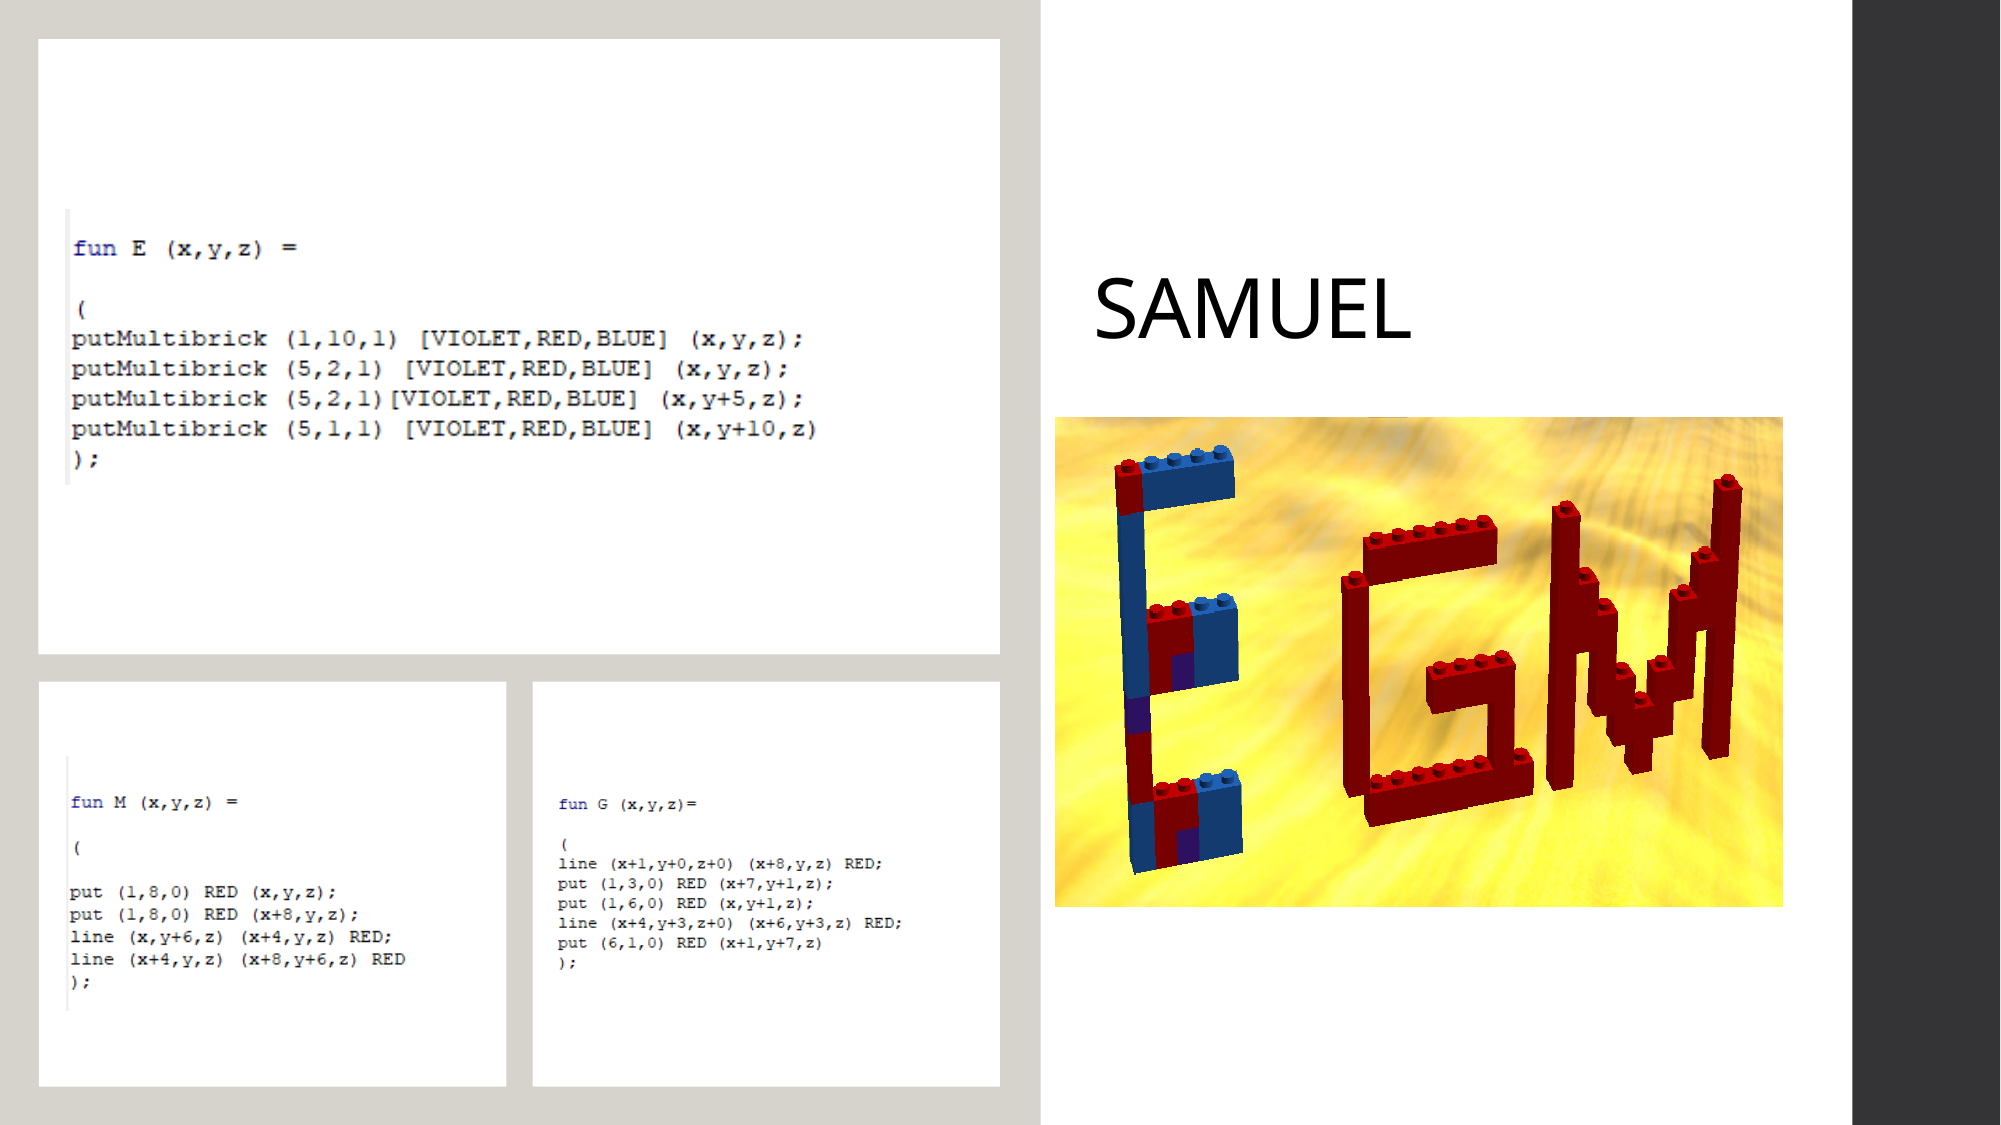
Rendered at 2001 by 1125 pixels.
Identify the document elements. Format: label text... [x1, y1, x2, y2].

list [1055, 417, 1783, 908]
text_box [532, 680, 1001, 1088]
picture [64, 208, 974, 485]
text_box [0, 0, 1042, 1125]
title SAMUEL [1079, 60, 1808, 357]
text_box [37, 38, 1001, 655]
picture [557, 776, 974, 991]
text_box [38, 680, 507, 1088]
picture [66, 756, 482, 1011]
